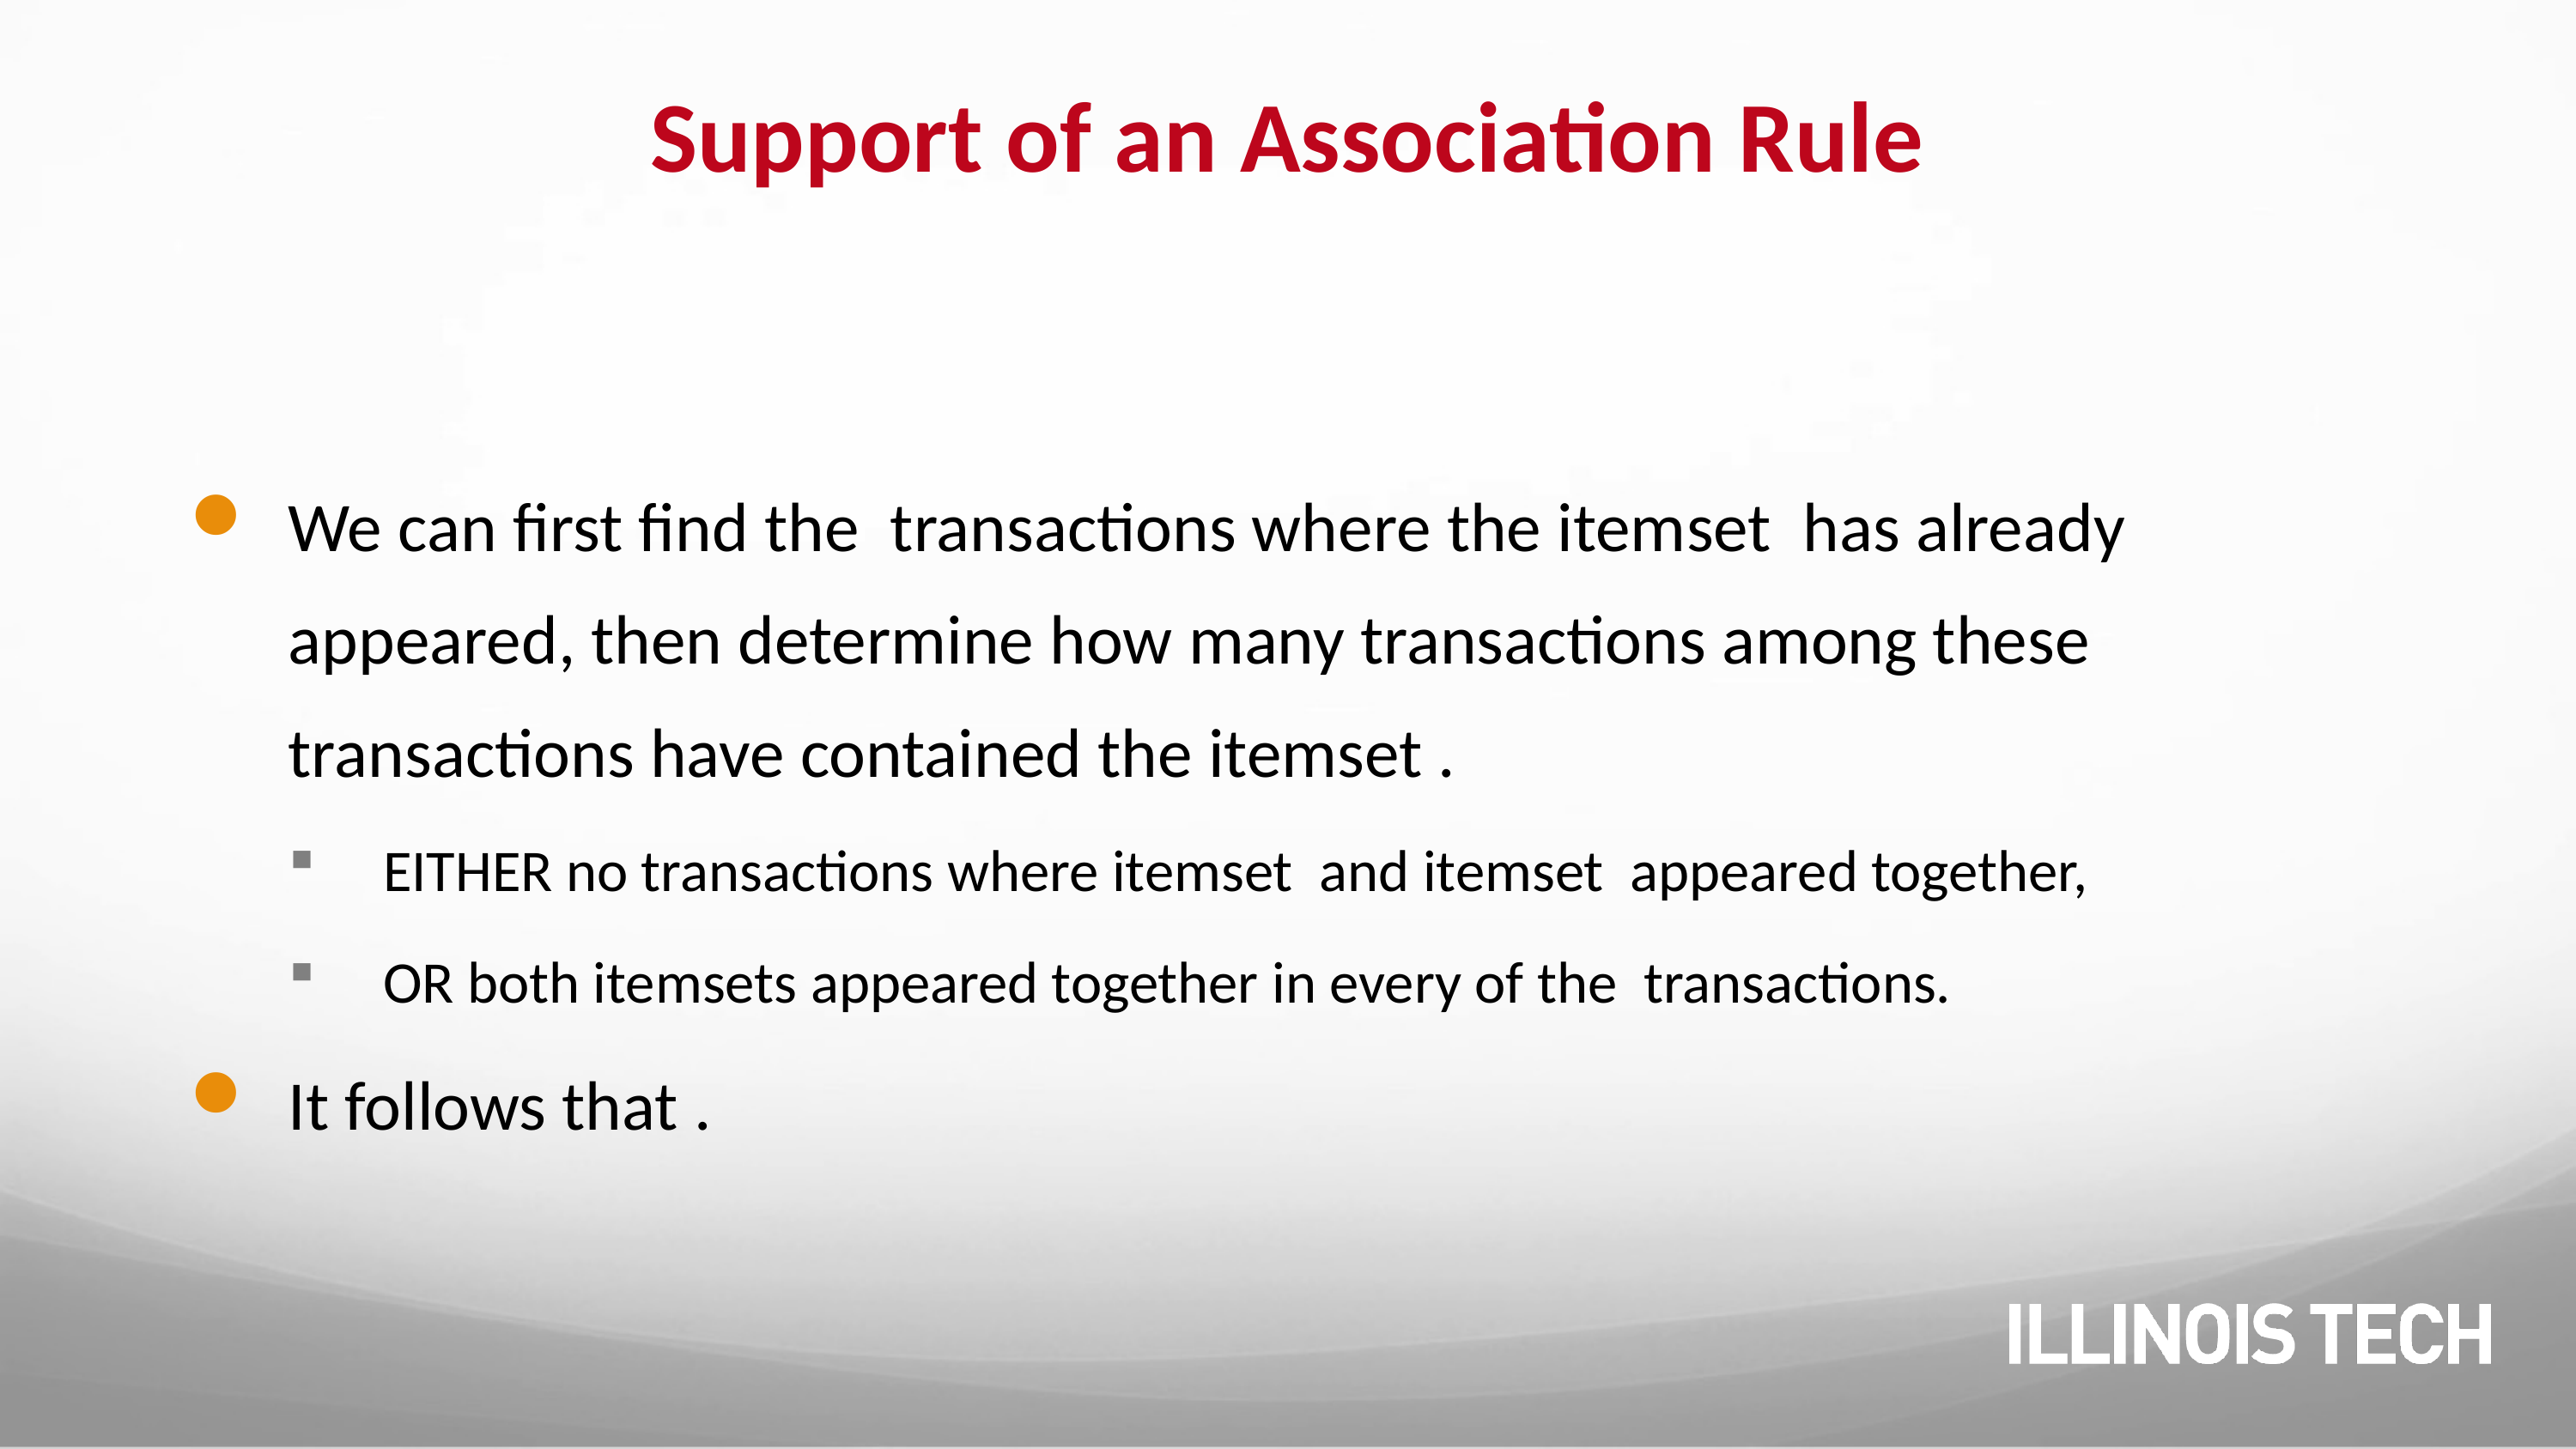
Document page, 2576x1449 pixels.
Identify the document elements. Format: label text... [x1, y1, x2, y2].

title Support of an Association Rule [155, 22, 2421, 241]
picture [0, 0, 2576, 1449]
